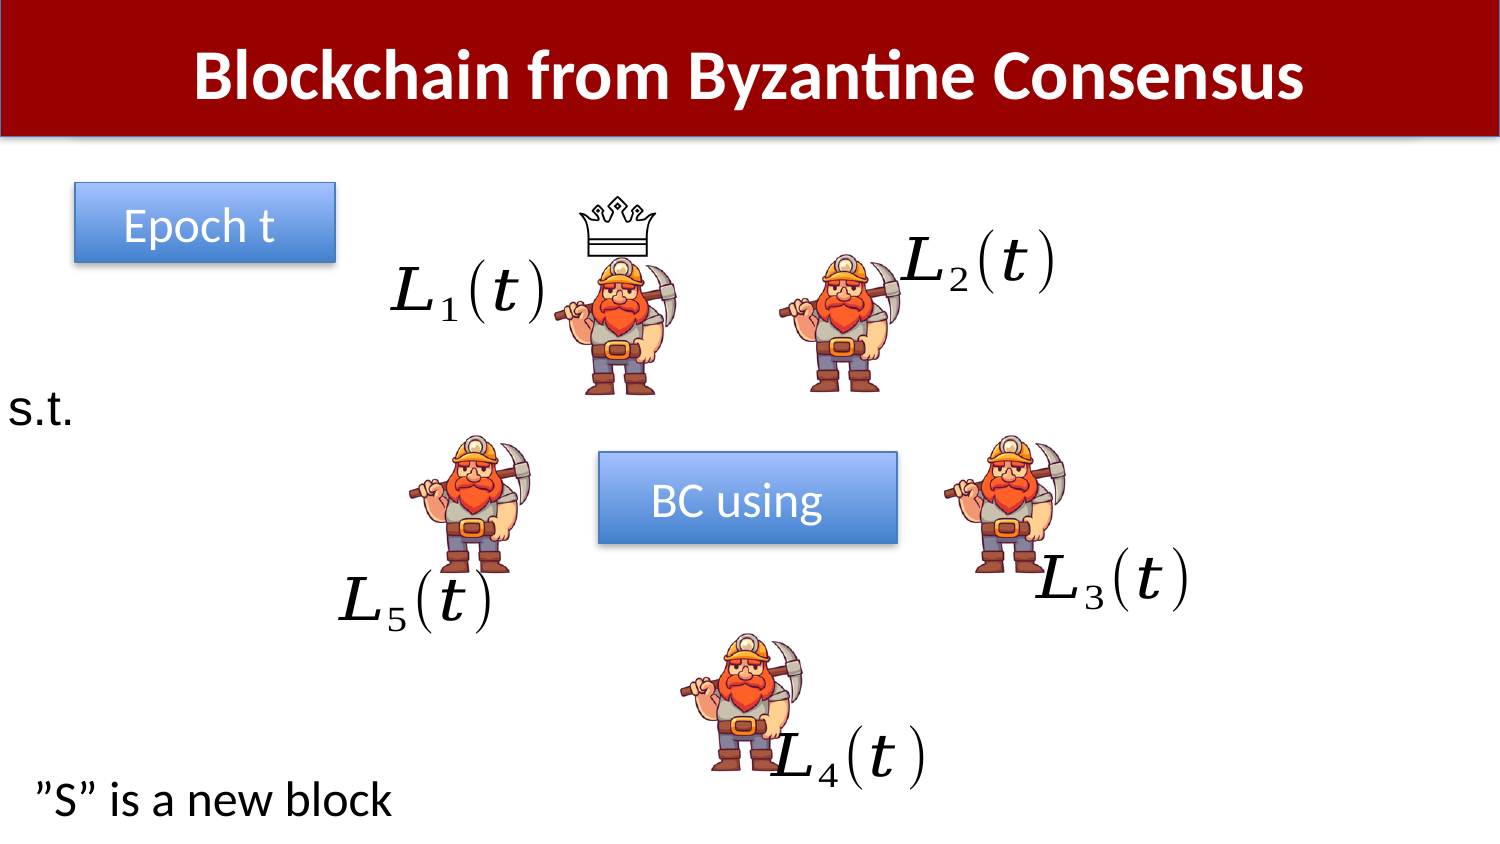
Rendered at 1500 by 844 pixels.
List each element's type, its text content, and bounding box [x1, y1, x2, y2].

text_box Epoch t [74, 182, 336, 263]
picture [921, 421, 1088, 588]
picture [756, 240, 923, 406]
title Blockchain from Byzantine Consensus [75, 20, 1425, 123]
picture [532, 182, 698, 410]
picture [658, 618, 824, 785]
text_box ”S” is a new block [18, 759, 476, 834]
picture [386, 421, 553, 588]
